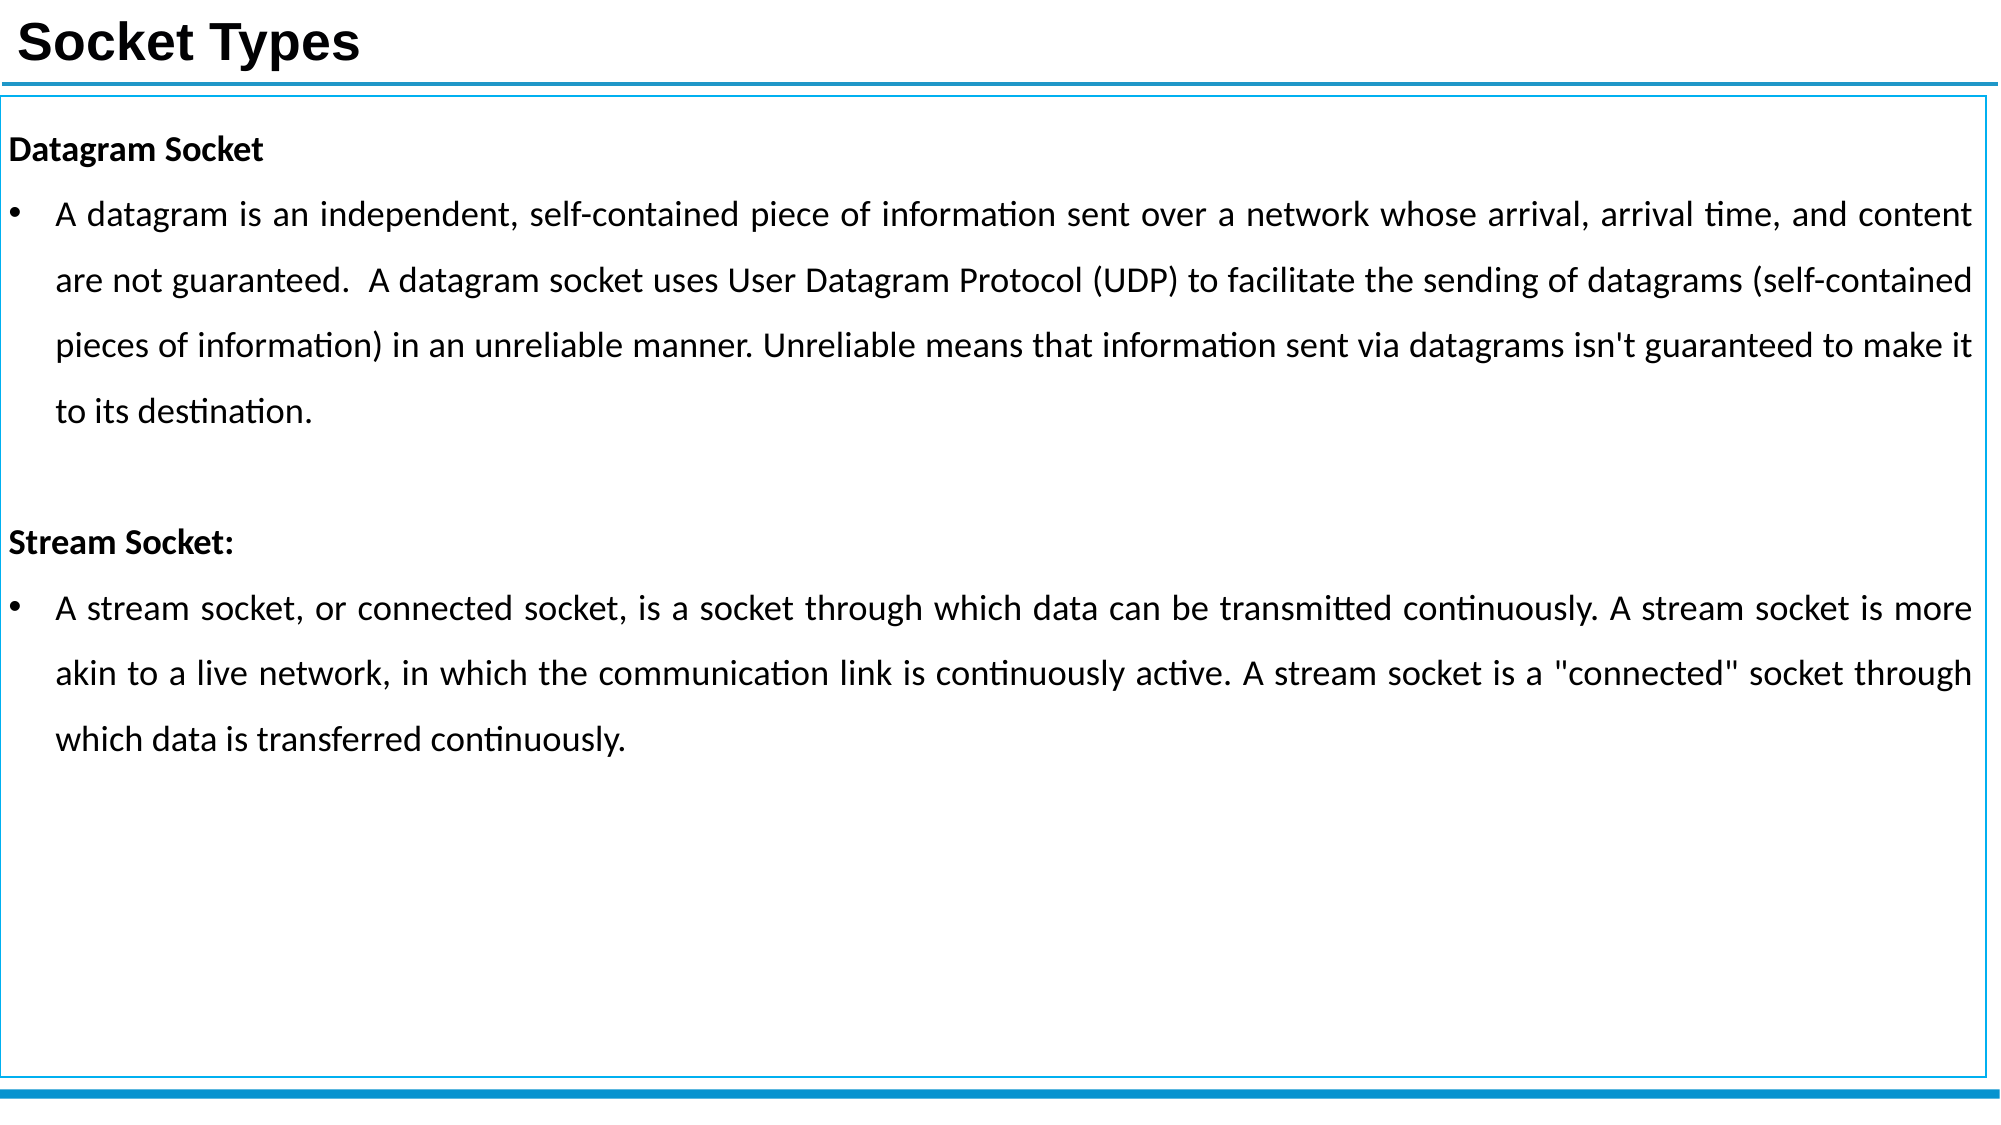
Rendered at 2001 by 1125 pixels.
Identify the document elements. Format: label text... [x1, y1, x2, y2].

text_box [0, 96, 1986, 1078]
text_box Socket Types [14, 7, 1198, 72]
text_box [0, 1089, 2000, 1099]
